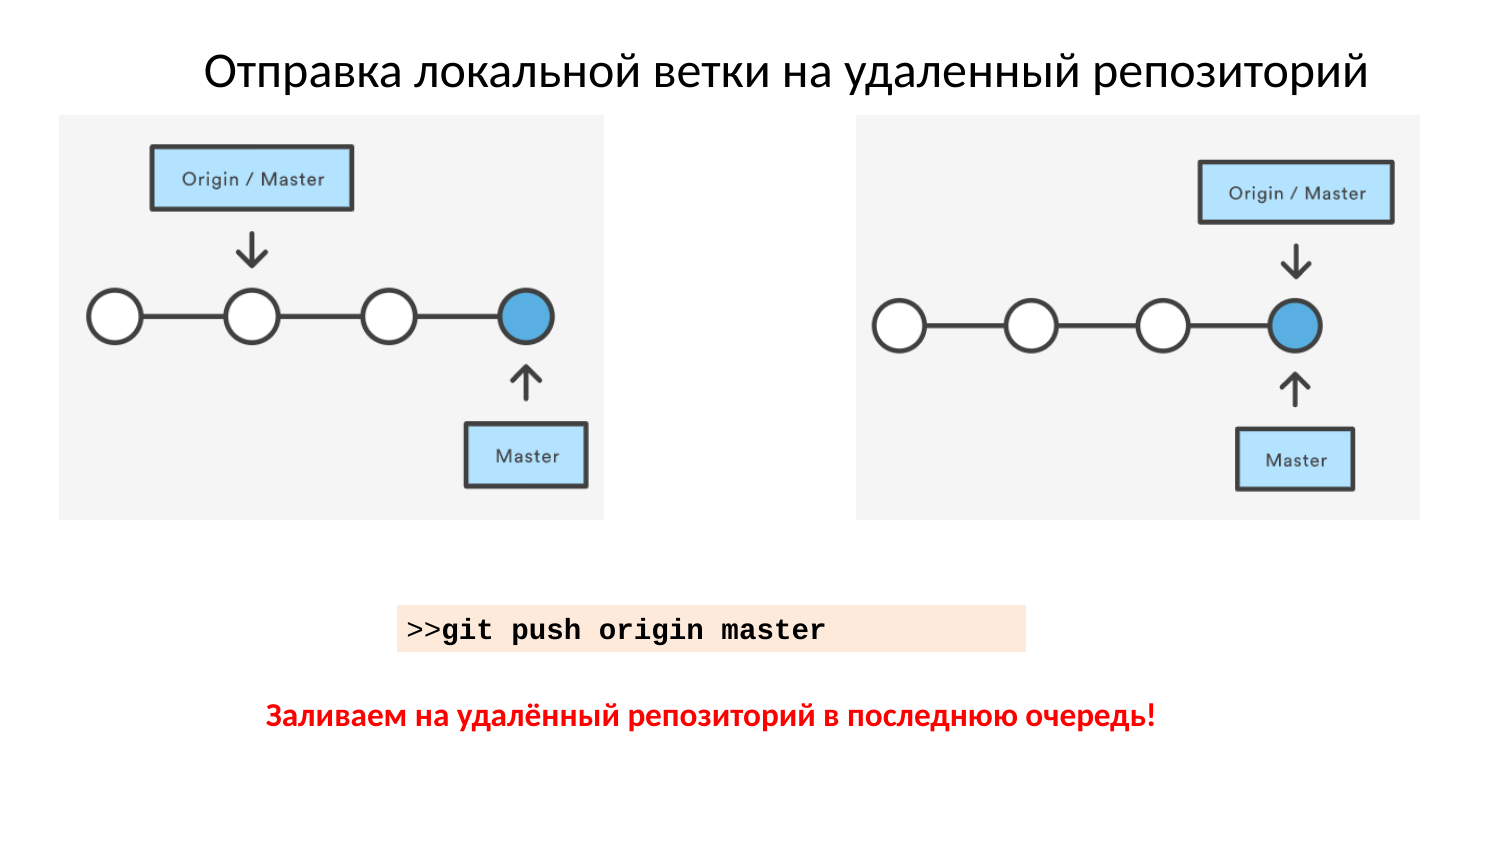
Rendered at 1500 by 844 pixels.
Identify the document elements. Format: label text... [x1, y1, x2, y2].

text_box Отправка локальной ветки на удаленный репозиторий [189, 29, 1385, 105]
picture [855, 115, 1420, 520]
text_box Заливаем на удалённый репозиторий в последнюю очередь! [242, 687, 1182, 739]
text_box >>git push origin master [393, 600, 1031, 656]
picture [59, 115, 604, 520]
